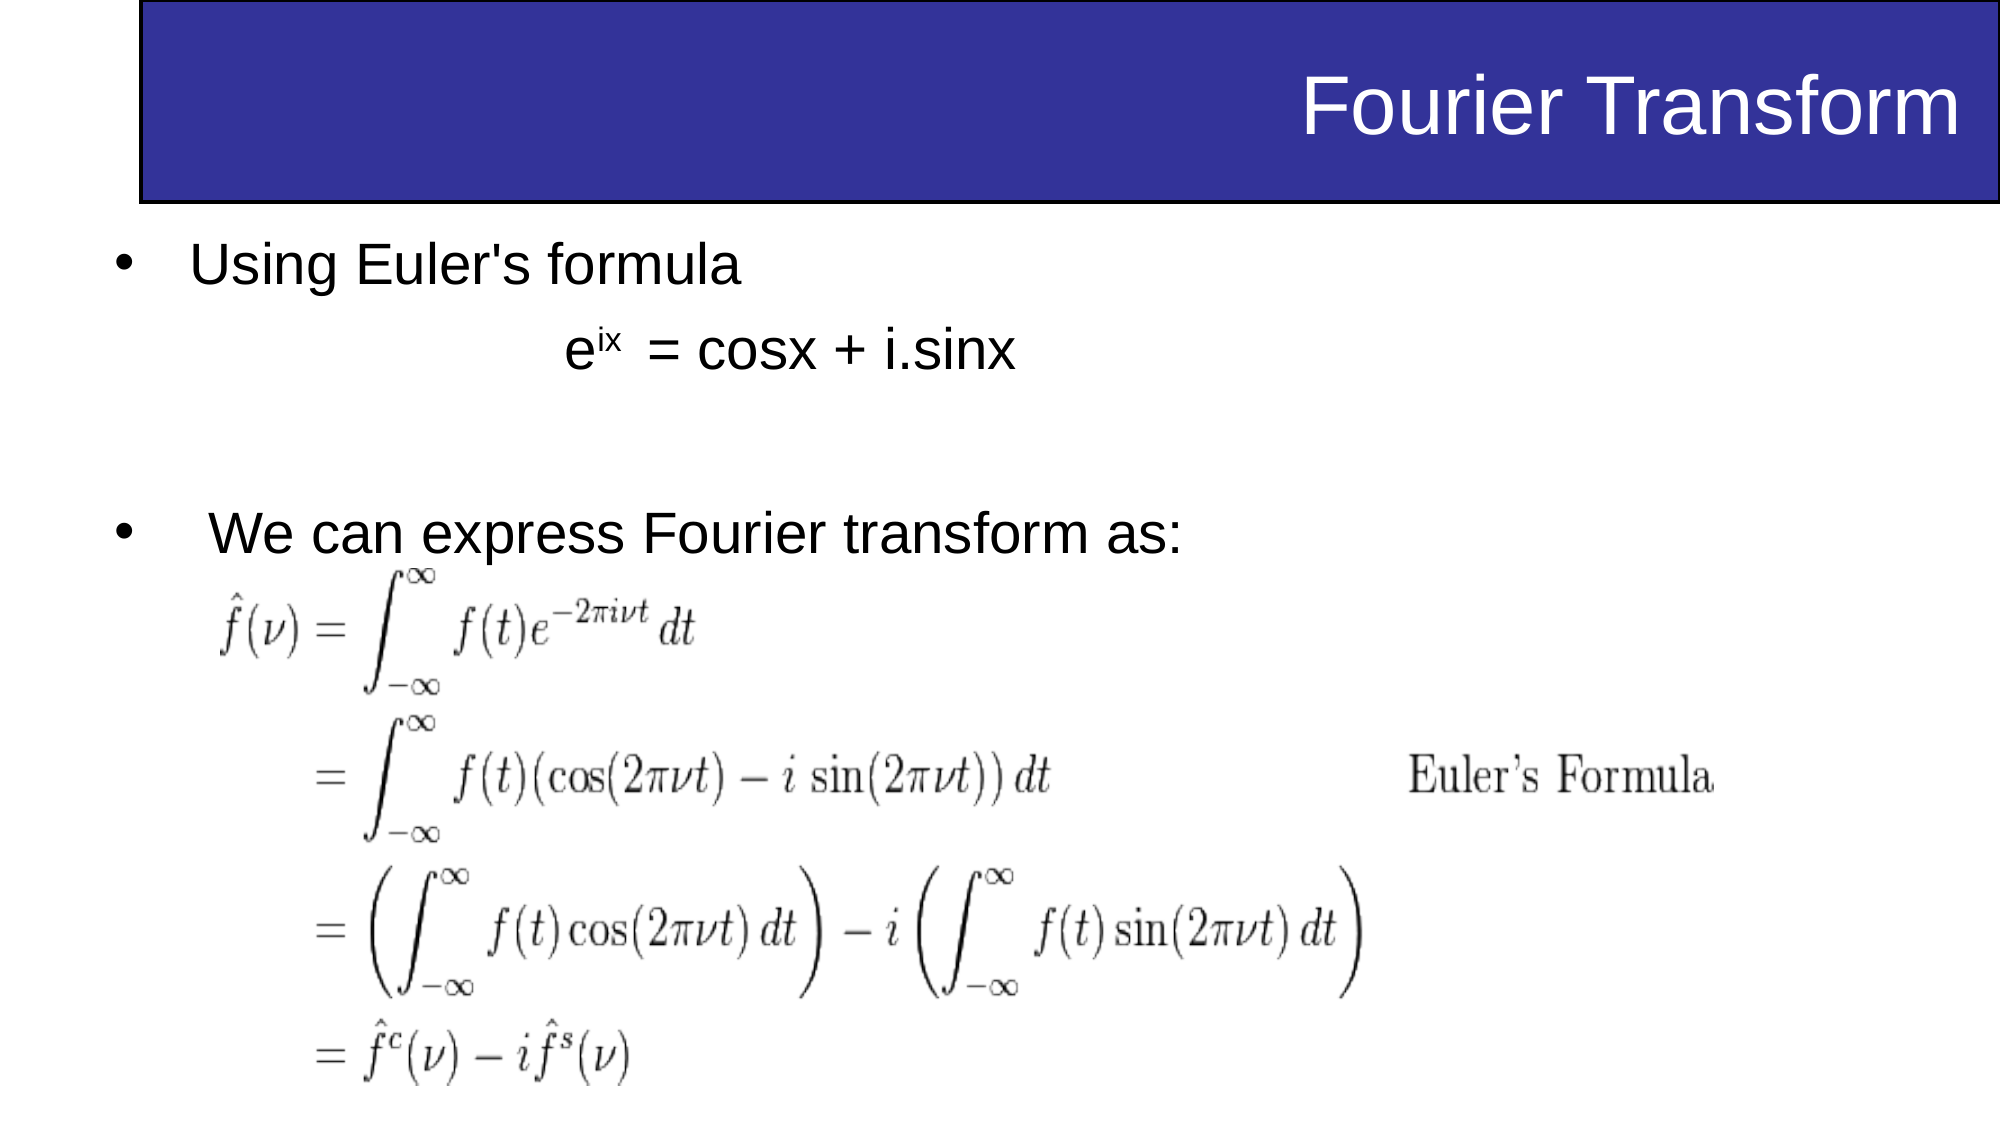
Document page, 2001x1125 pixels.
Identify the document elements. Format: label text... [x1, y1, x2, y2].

text_box Fourier Transform [140, 0, 2000, 202]
picture [220, 568, 1714, 1086]
list Using Euler's formula eix = cosx + i.sinx We can express Fourier transform as: [99, 218, 1897, 1123]
